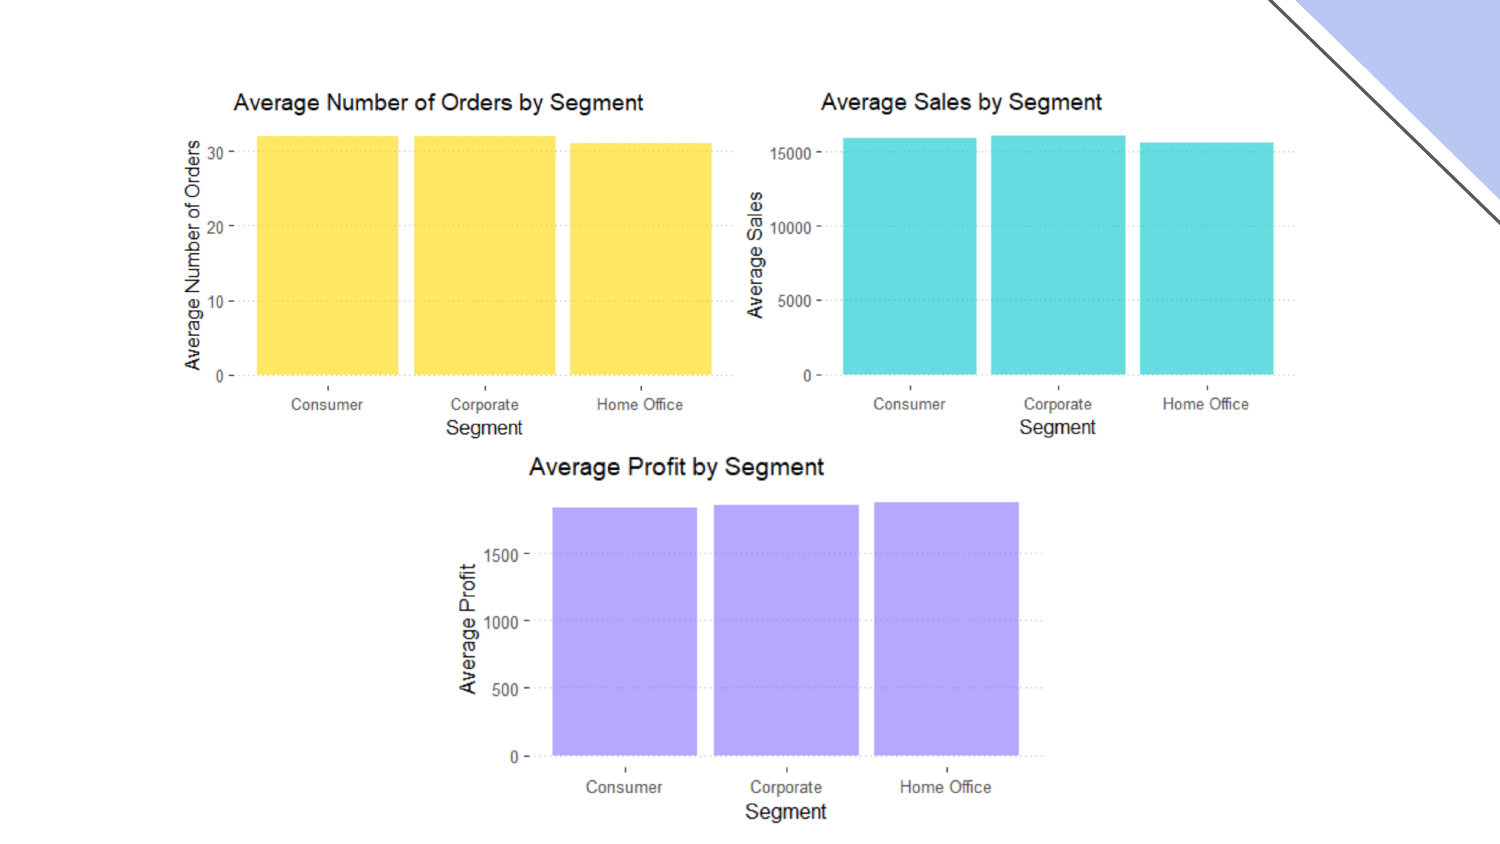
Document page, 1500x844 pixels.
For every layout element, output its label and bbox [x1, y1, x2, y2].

picture [450, 449, 1050, 826]
text_box [1296, 0, 1500, 199]
picture [178, 85, 1300, 444]
